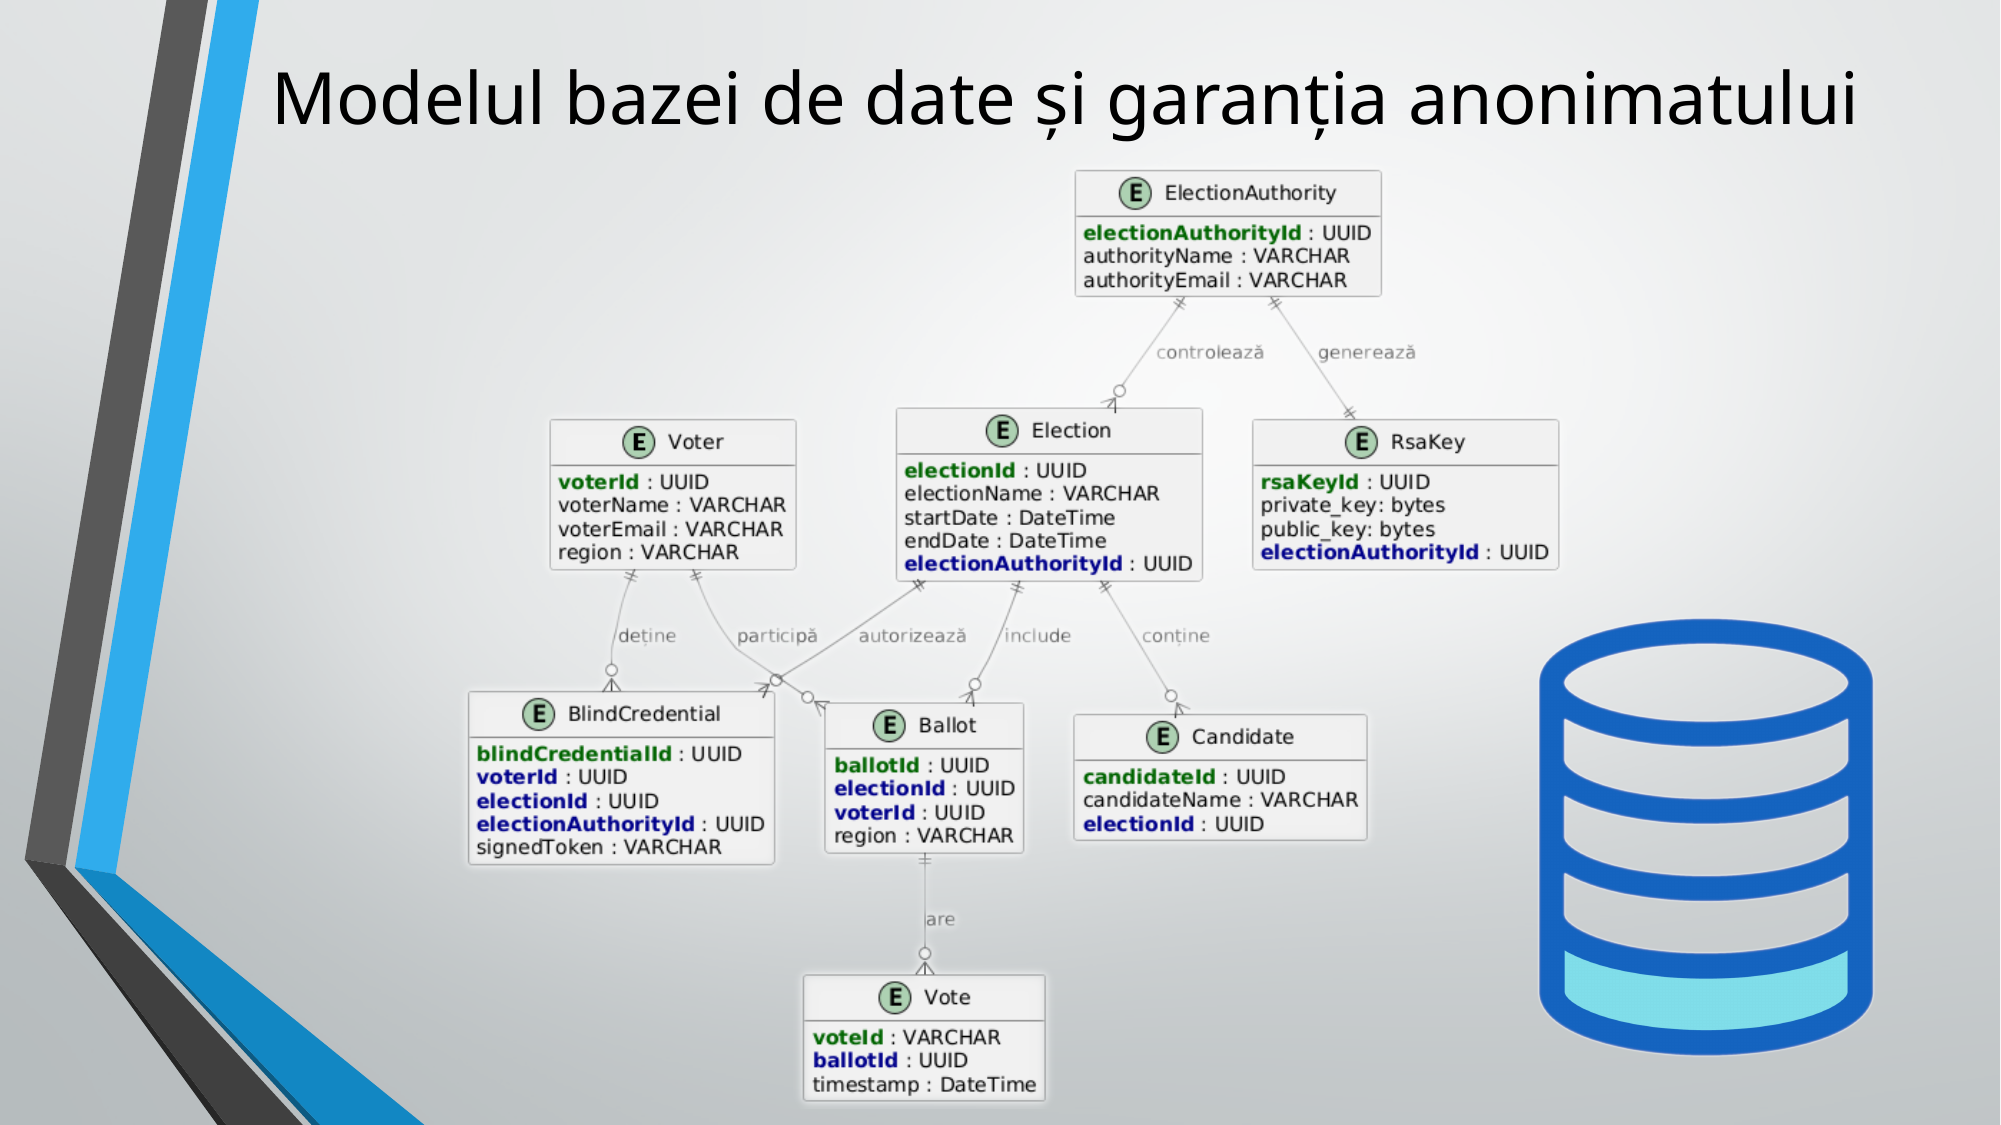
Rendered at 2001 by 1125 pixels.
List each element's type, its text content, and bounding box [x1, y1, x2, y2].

picture [458, 160, 1967, 1110]
title Modelul bazei de date și garanția anonimatului [243, 42, 1887, 149]
